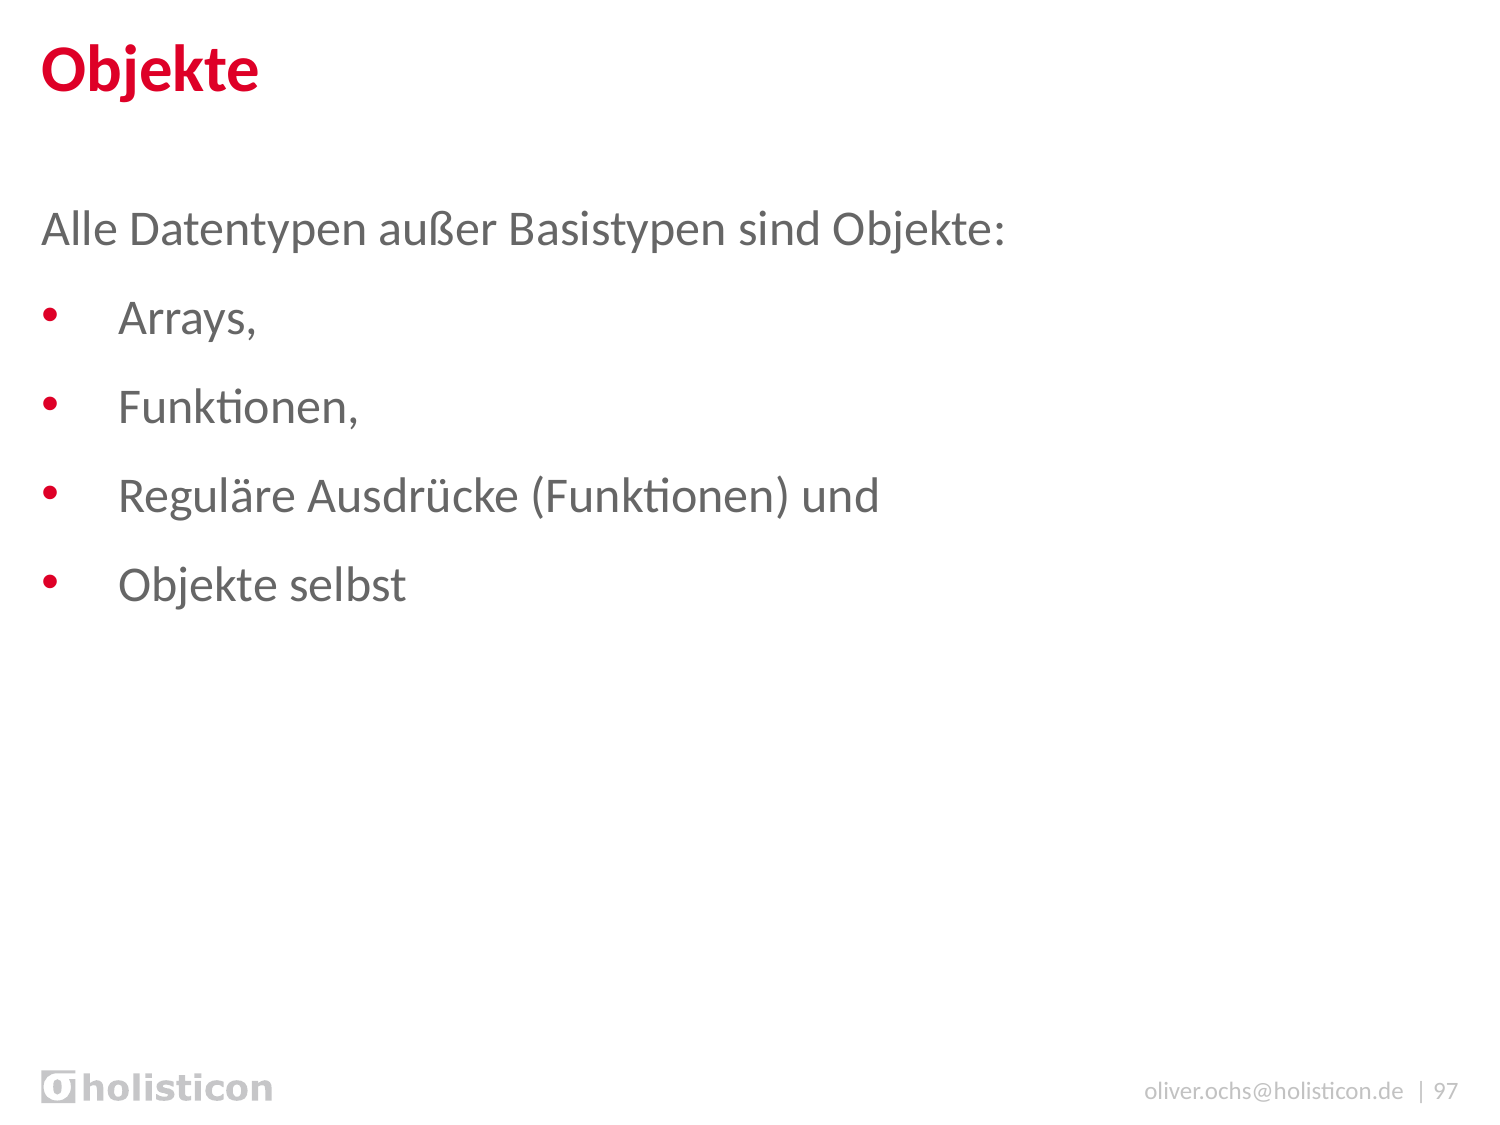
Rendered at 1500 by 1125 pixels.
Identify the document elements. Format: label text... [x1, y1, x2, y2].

title Objekte [41, 24, 1436, 188]
list Alle Datentypen außer Basistypen sind Objekte: Arrays, Funktionen, Reguläre Ausdrücke (Funktionen) und Objekte selbst [41, 194, 1317, 993]
